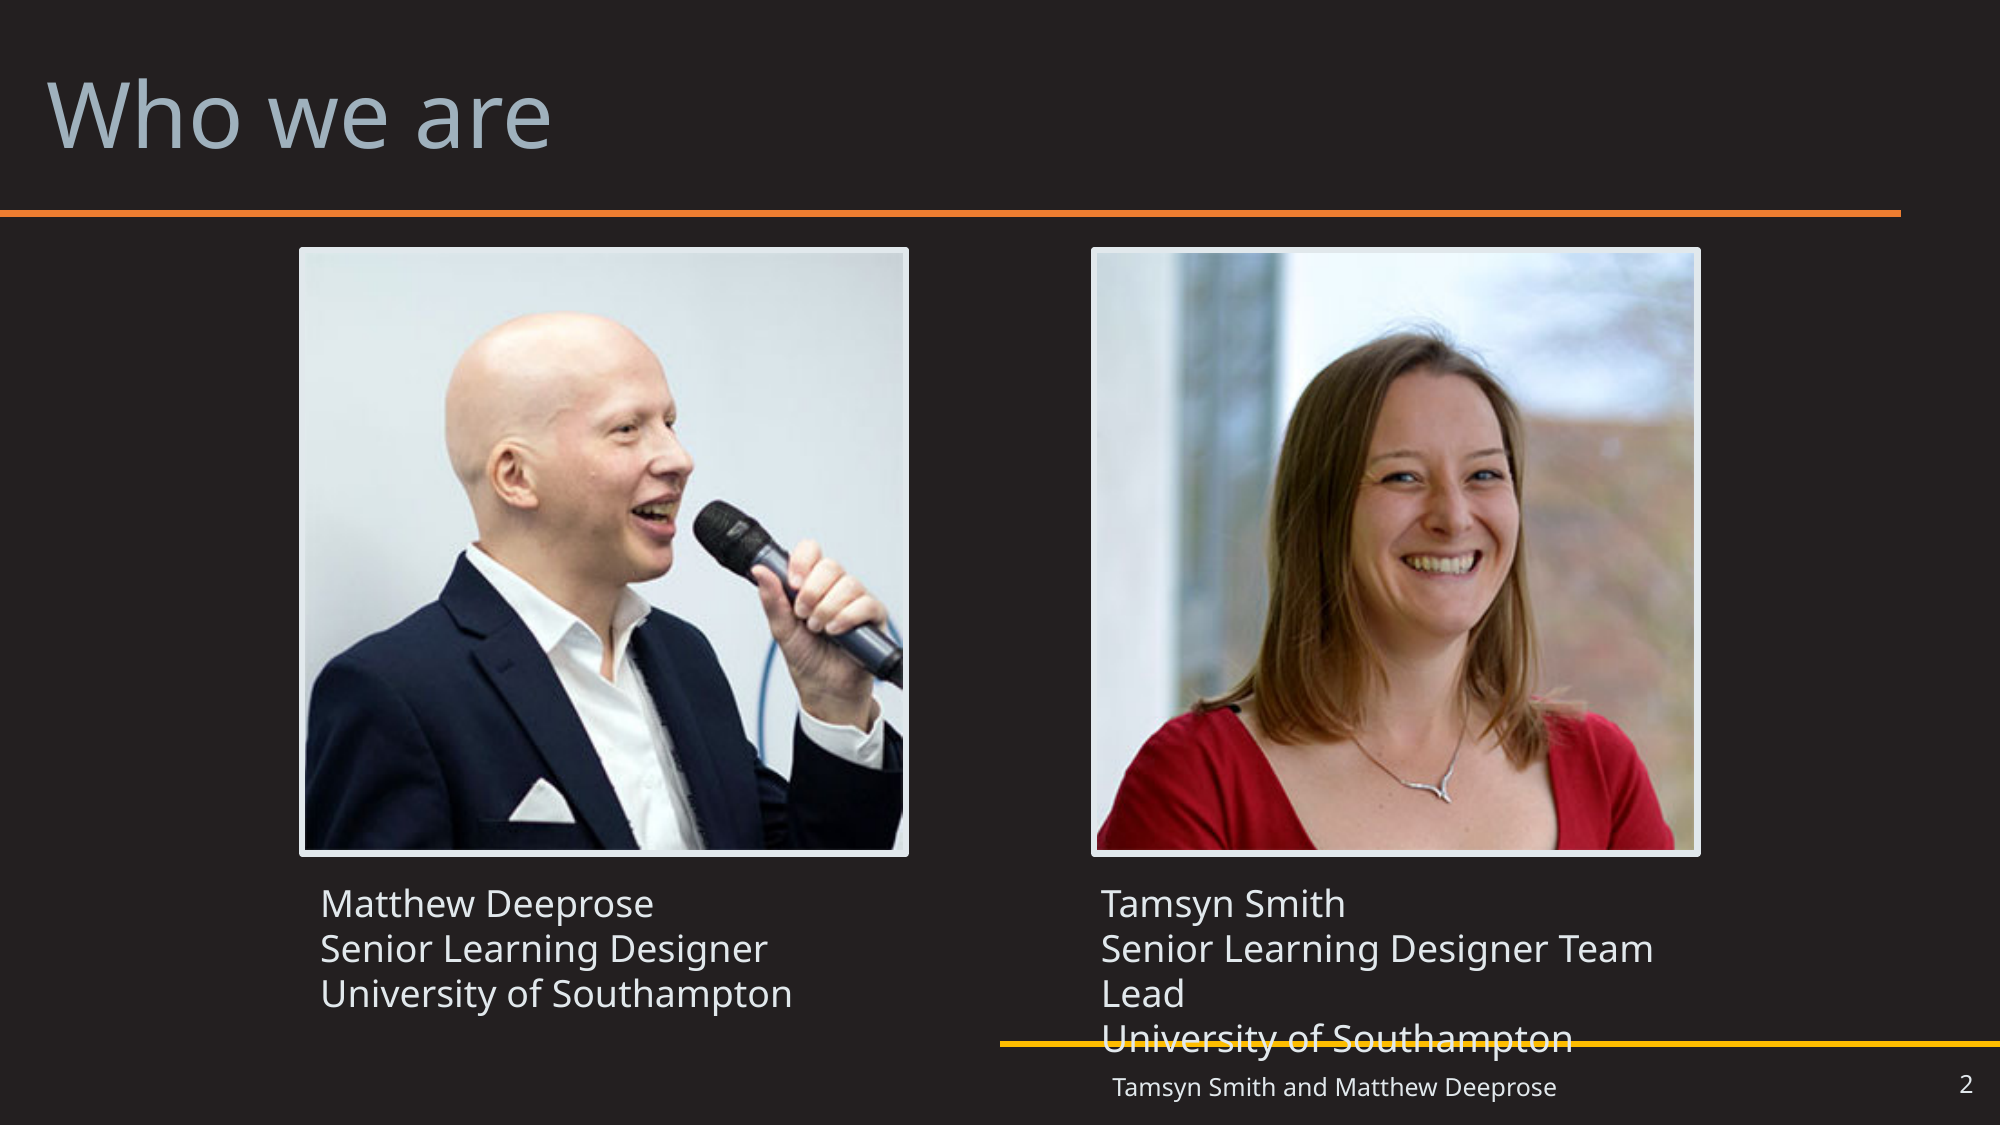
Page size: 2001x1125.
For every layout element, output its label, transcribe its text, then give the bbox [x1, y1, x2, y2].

picture [305, 253, 903, 851]
text_box Tamsyn Smith Senior Learning Designer Team Lead University of Southampton [1086, 872, 1754, 1113]
footer Tamsyn Smith and Matthew Deeprose [1097, 1055, 1803, 1117]
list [1097, 253, 1695, 851]
slide_number 2 [1840, 1055, 1989, 1117]
text_box Matthew Deeprose Senior Learning Designer University of Southampton [305, 872, 903, 1023]
title Who we are [31, 24, 1963, 214]
